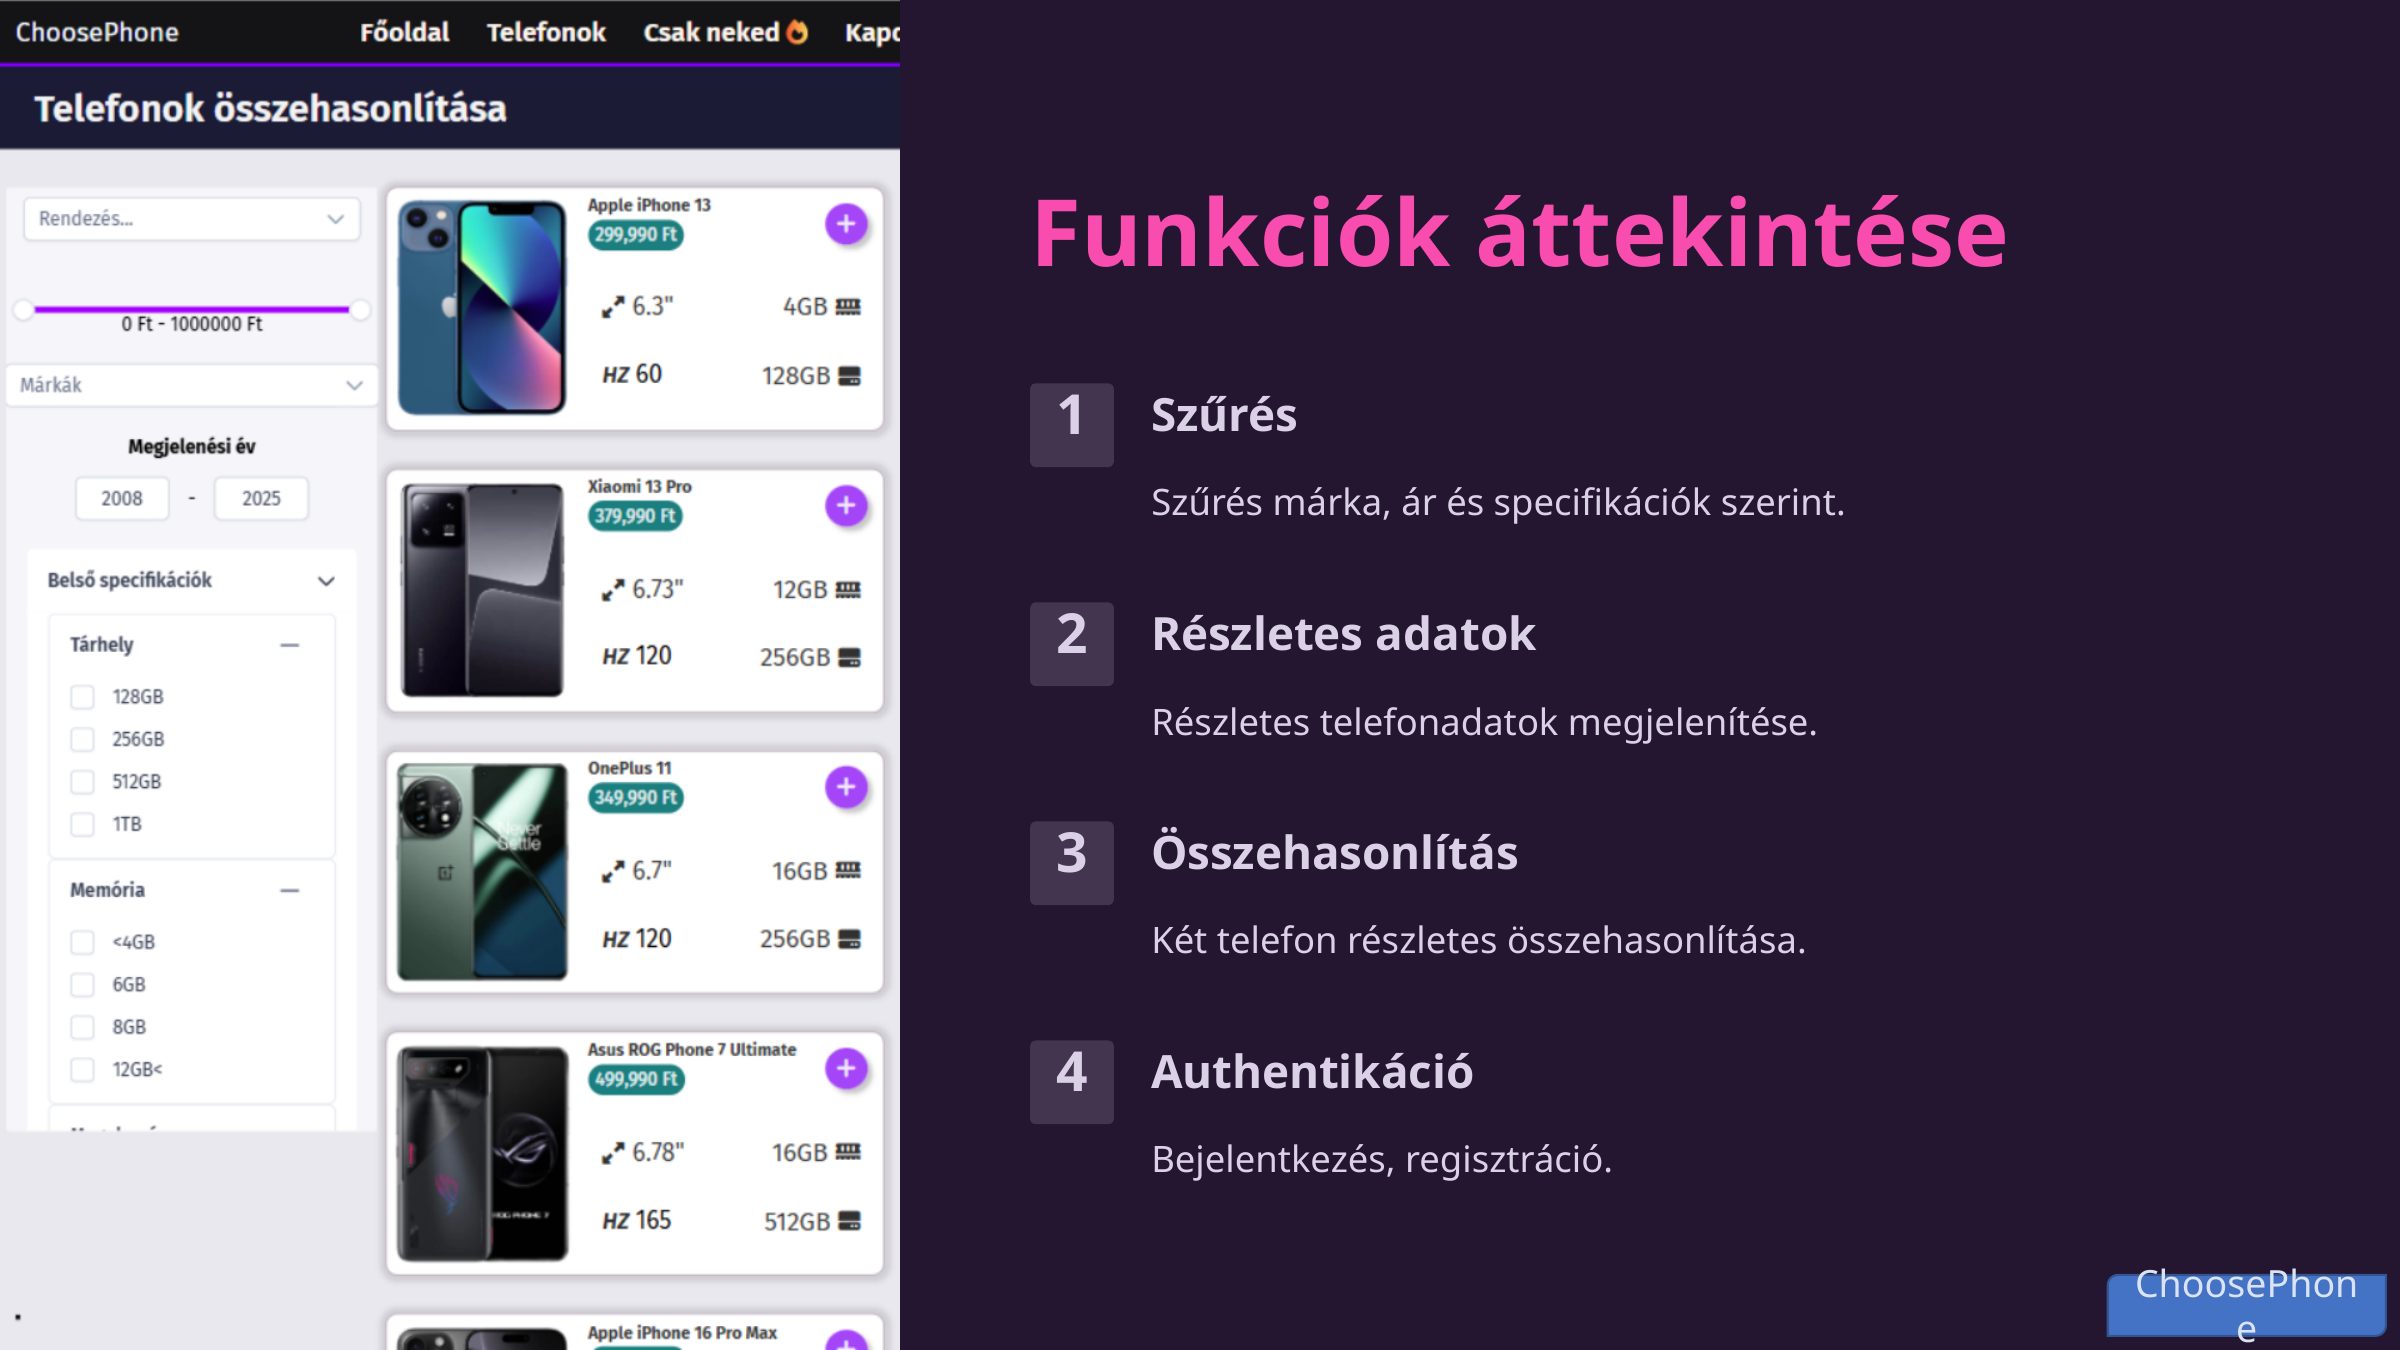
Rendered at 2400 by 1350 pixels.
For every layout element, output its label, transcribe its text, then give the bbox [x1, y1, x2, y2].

text_box 1 [1044, 390, 1100, 461]
picture [2106, 1271, 2389, 1339]
text_box ChoosePhone [2106, 1273, 2387, 1337]
text_box [1030, 821, 1114, 906]
text_box 2 [1044, 609, 1100, 680]
text_box Részletes adatok [1151, 602, 1617, 661]
text_box 4 [1044, 1047, 1100, 1118]
text_box Szűrés [1151, 383, 1617, 442]
text_box Authentikáció [1151, 1040, 1617, 1099]
text_box Összehasonlítás [1151, 821, 1617, 880]
picture [0, 0, 900, 1350]
text_box [1030, 1040, 1114, 1125]
text_box [1030, 383, 1114, 468]
text_box [1030, 602, 1114, 687]
text_box Bejelentkezés, regisztráció. [1151, 1120, 2270, 1181]
text_box Funkciók áttekintése [1030, 169, 1961, 286]
text_box Két telefon részletes összehasonlítása. [1151, 901, 2270, 962]
text_box Részletes telefonadatok megjelenítése. [1151, 682, 2270, 743]
text_box 3 [1044, 828, 1100, 899]
text_box Szűrés márka, ár és specifikációk szerint. [1151, 463, 2270, 524]
